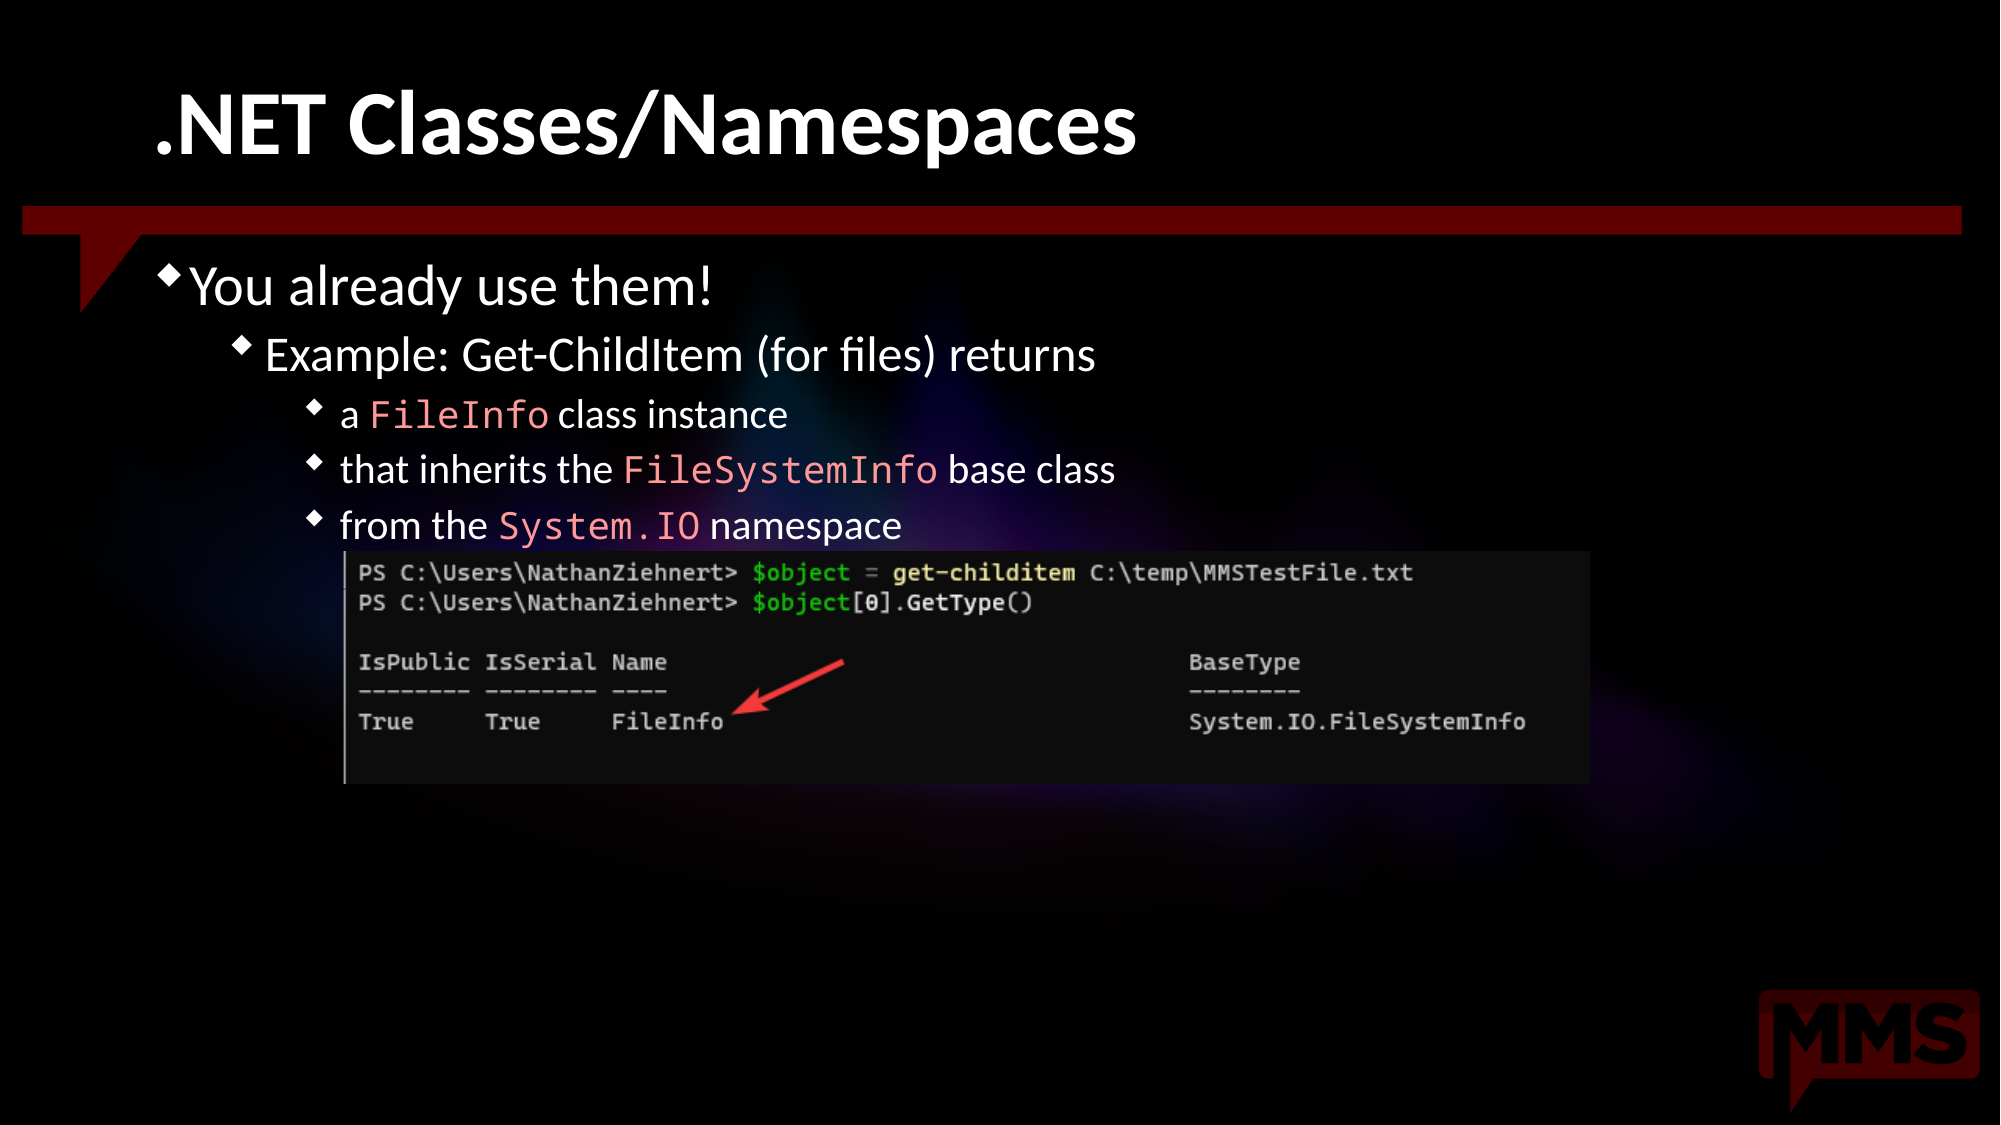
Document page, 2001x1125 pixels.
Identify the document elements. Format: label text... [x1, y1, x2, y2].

title .NET Classes/Namespaces [137, 59, 1863, 190]
list You already use them! Example: Get-ChildItem (for files) returns a FileInfo class instance that inherits the FileSystemInfo base class from the System.IO namespace [137, 247, 1863, 1014]
picture [0, 112, 2000, 1123]
picture [343, 551, 1591, 784]
